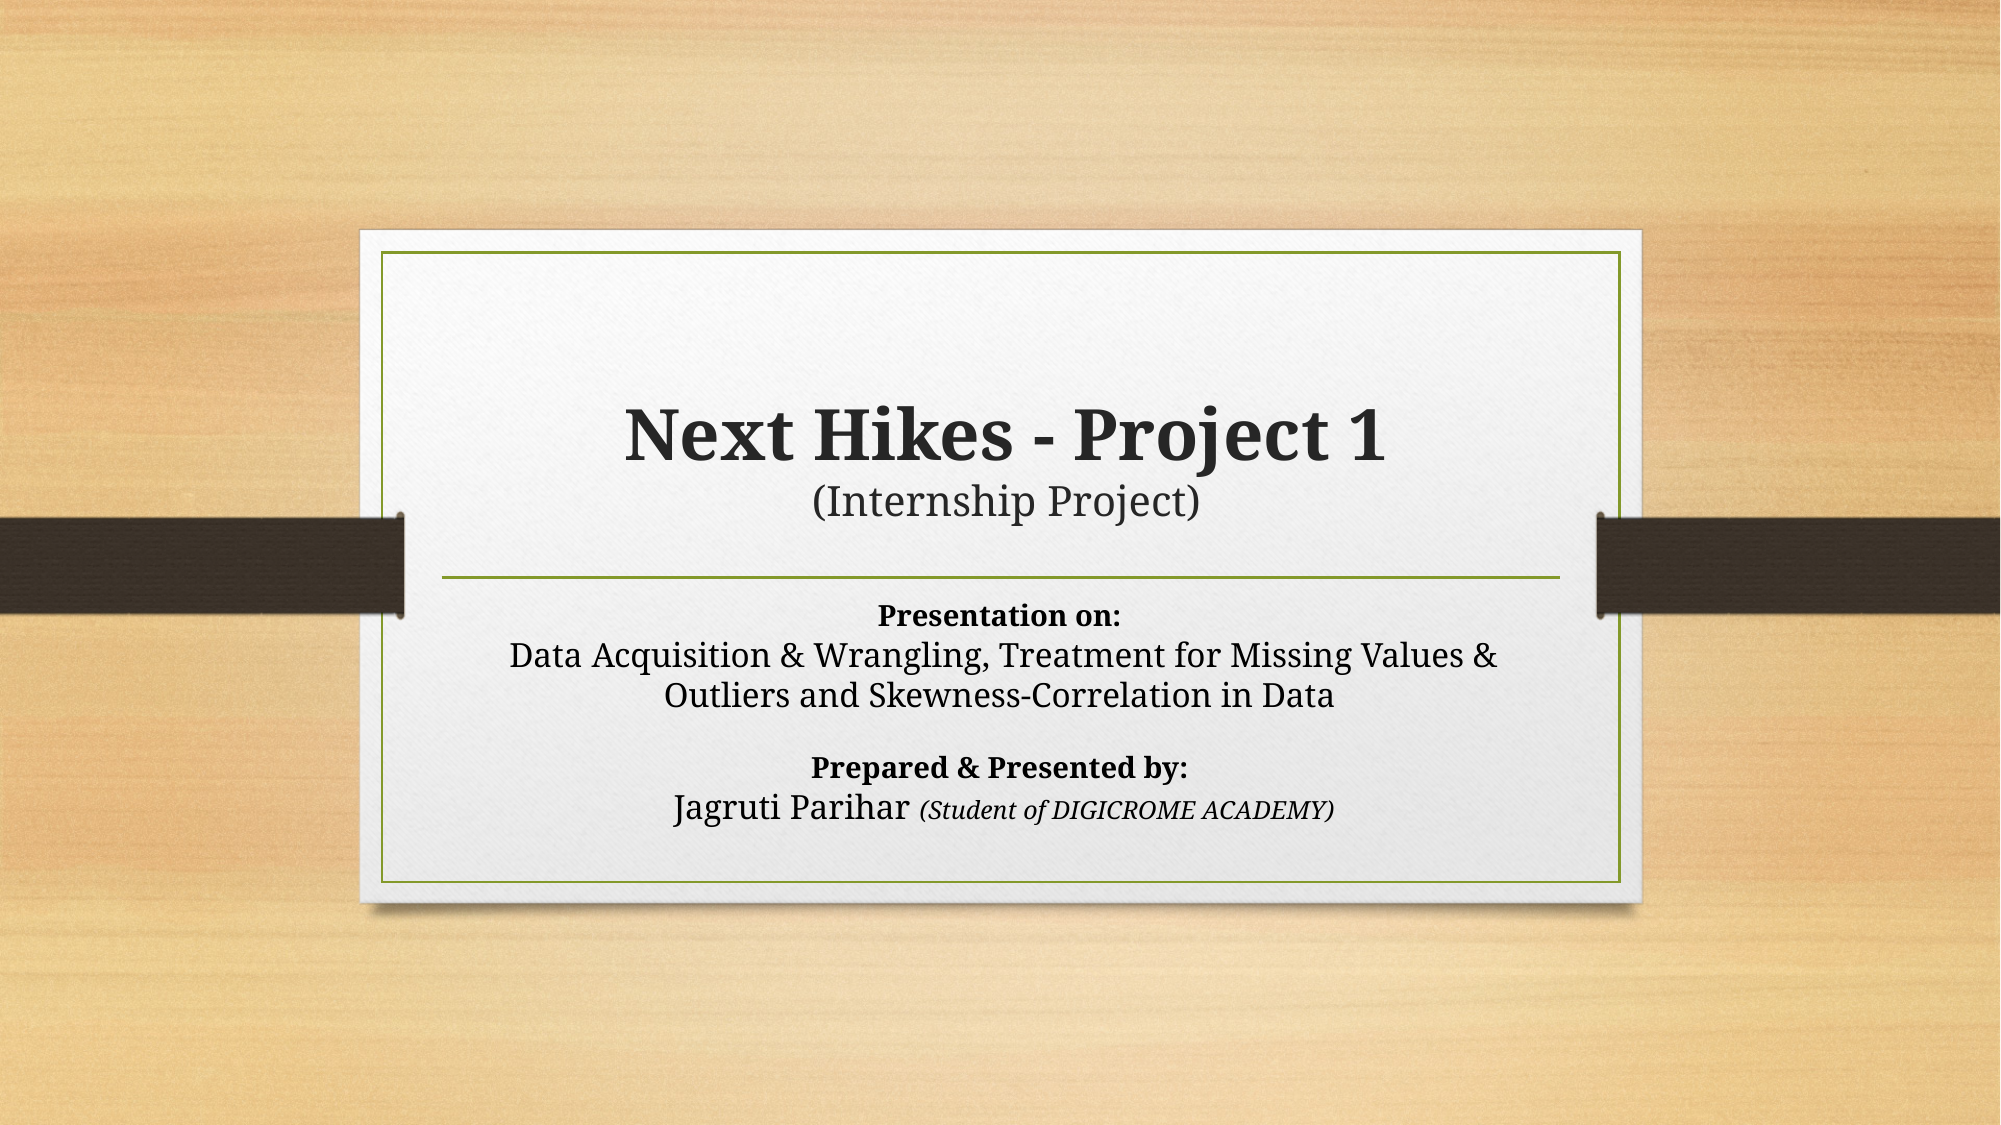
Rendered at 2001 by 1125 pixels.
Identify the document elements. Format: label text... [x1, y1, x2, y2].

title Next Hikes - Project 1 (Internship Project) [447, 368, 1566, 546]
picture [0, 0, 2001, 1125]
subtitle Presentation on: Data Acquisition & Wrangling, Treatment for Missing Values & Outliers and Skewness-Correlation in Data [440, 589, 1559, 742]
text_box Prepared & Presented by: Jagruti Parihar (Student of DIGICROME ACADEMY) [440, 742, 1559, 876]
